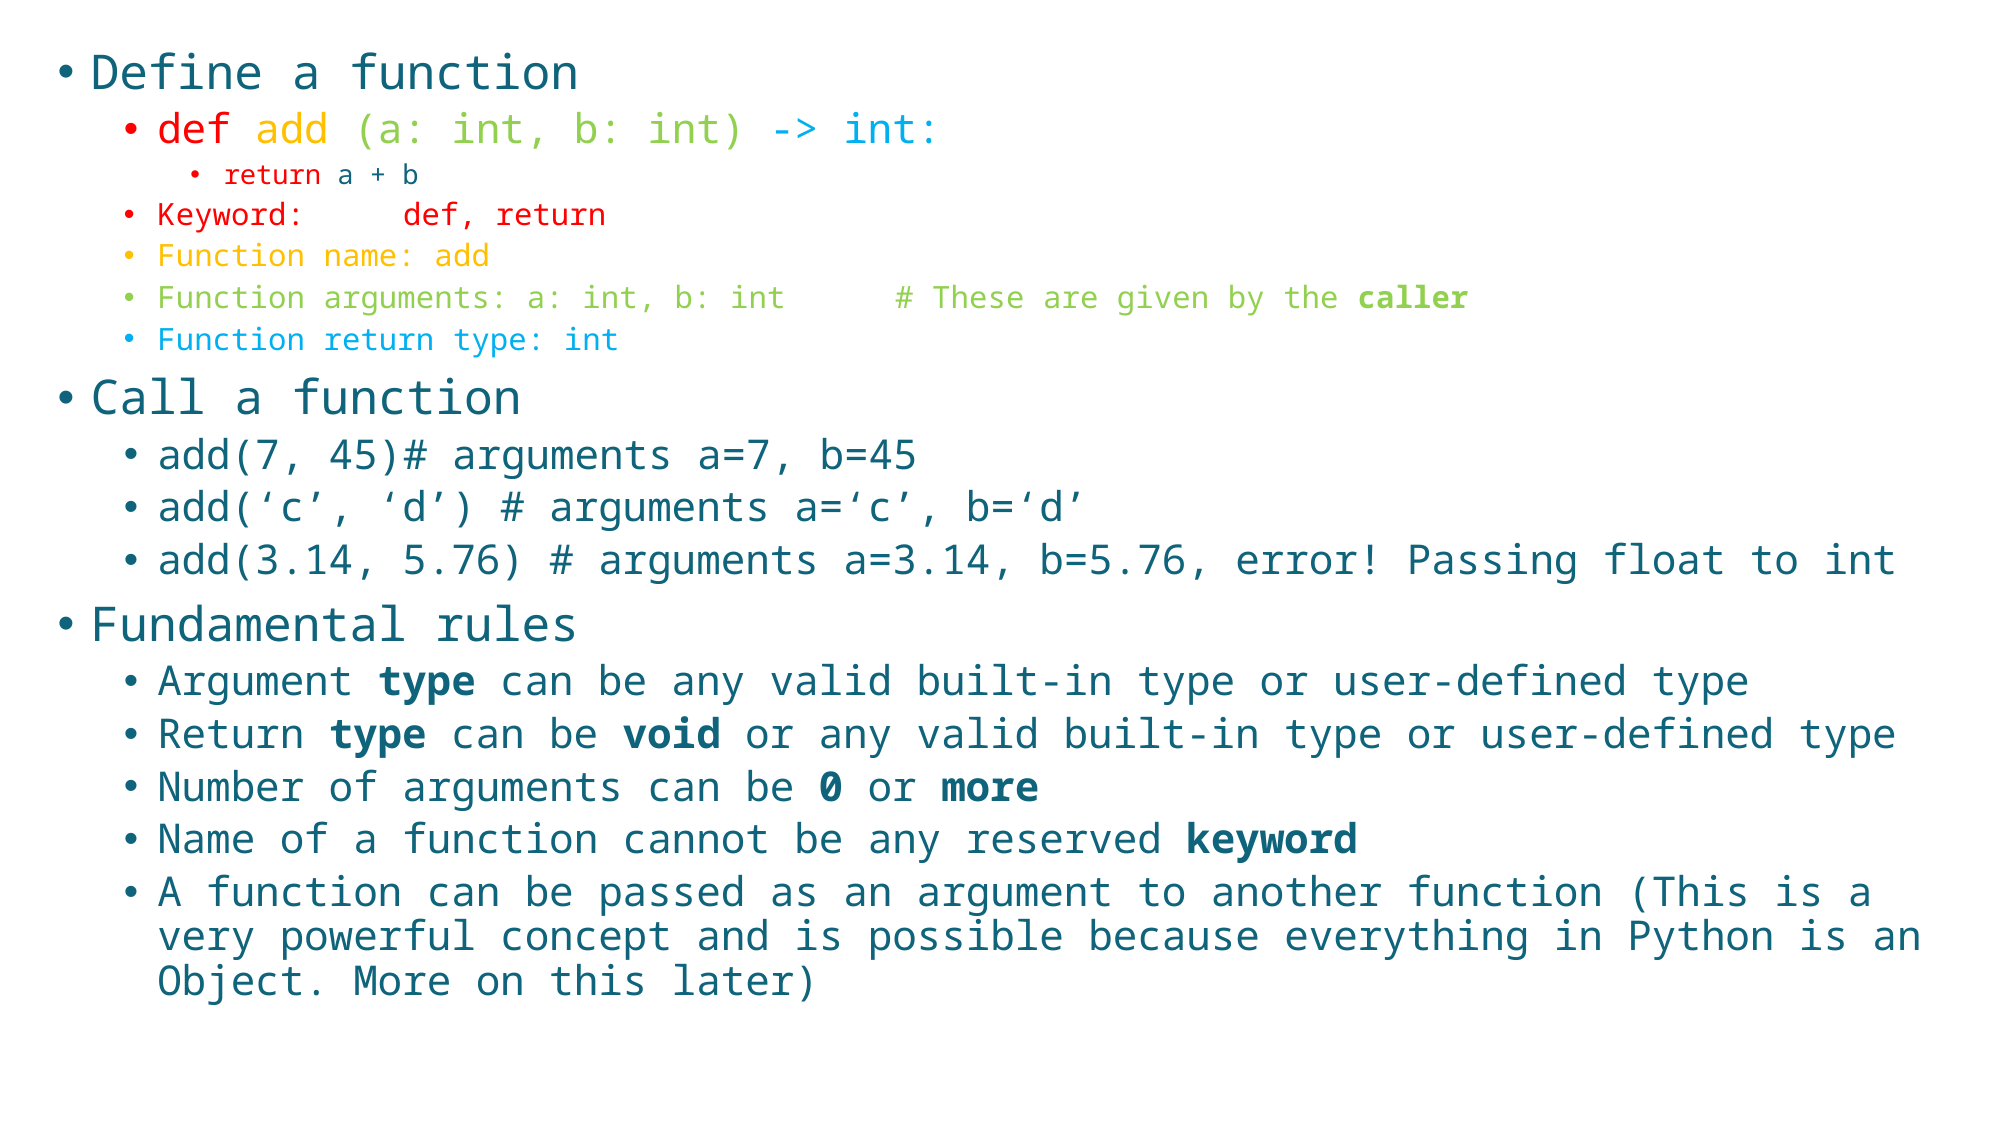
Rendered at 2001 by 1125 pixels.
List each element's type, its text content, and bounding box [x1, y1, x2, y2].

list Define a function def add (a: int, b: int) -> int: return a + b Keyword: def, return Function name: add Function arguments: a: int, b: int # These are given by the caller Function return type: int Call a function add(7, 45) # arguments a=7, b=45 add(‘c’, ‘d’) # arguments a=‘c’, b=‘d’ add(3.14, 5.76) # arguments a=3.14, b=5.76, error! Passing float to int Fundamental rules Argument type can be any valid built-in type or user-defined type Return type can be void or any valid built-in type or user-defined type Number of arguments can be 0 or more Name of a function cannot be any reserved keyword A function can be passed as an argument to another function (This is a very powerful concept and is possible because everything in Python is an Object. More on this later) [42, 40, 1942, 1085]
